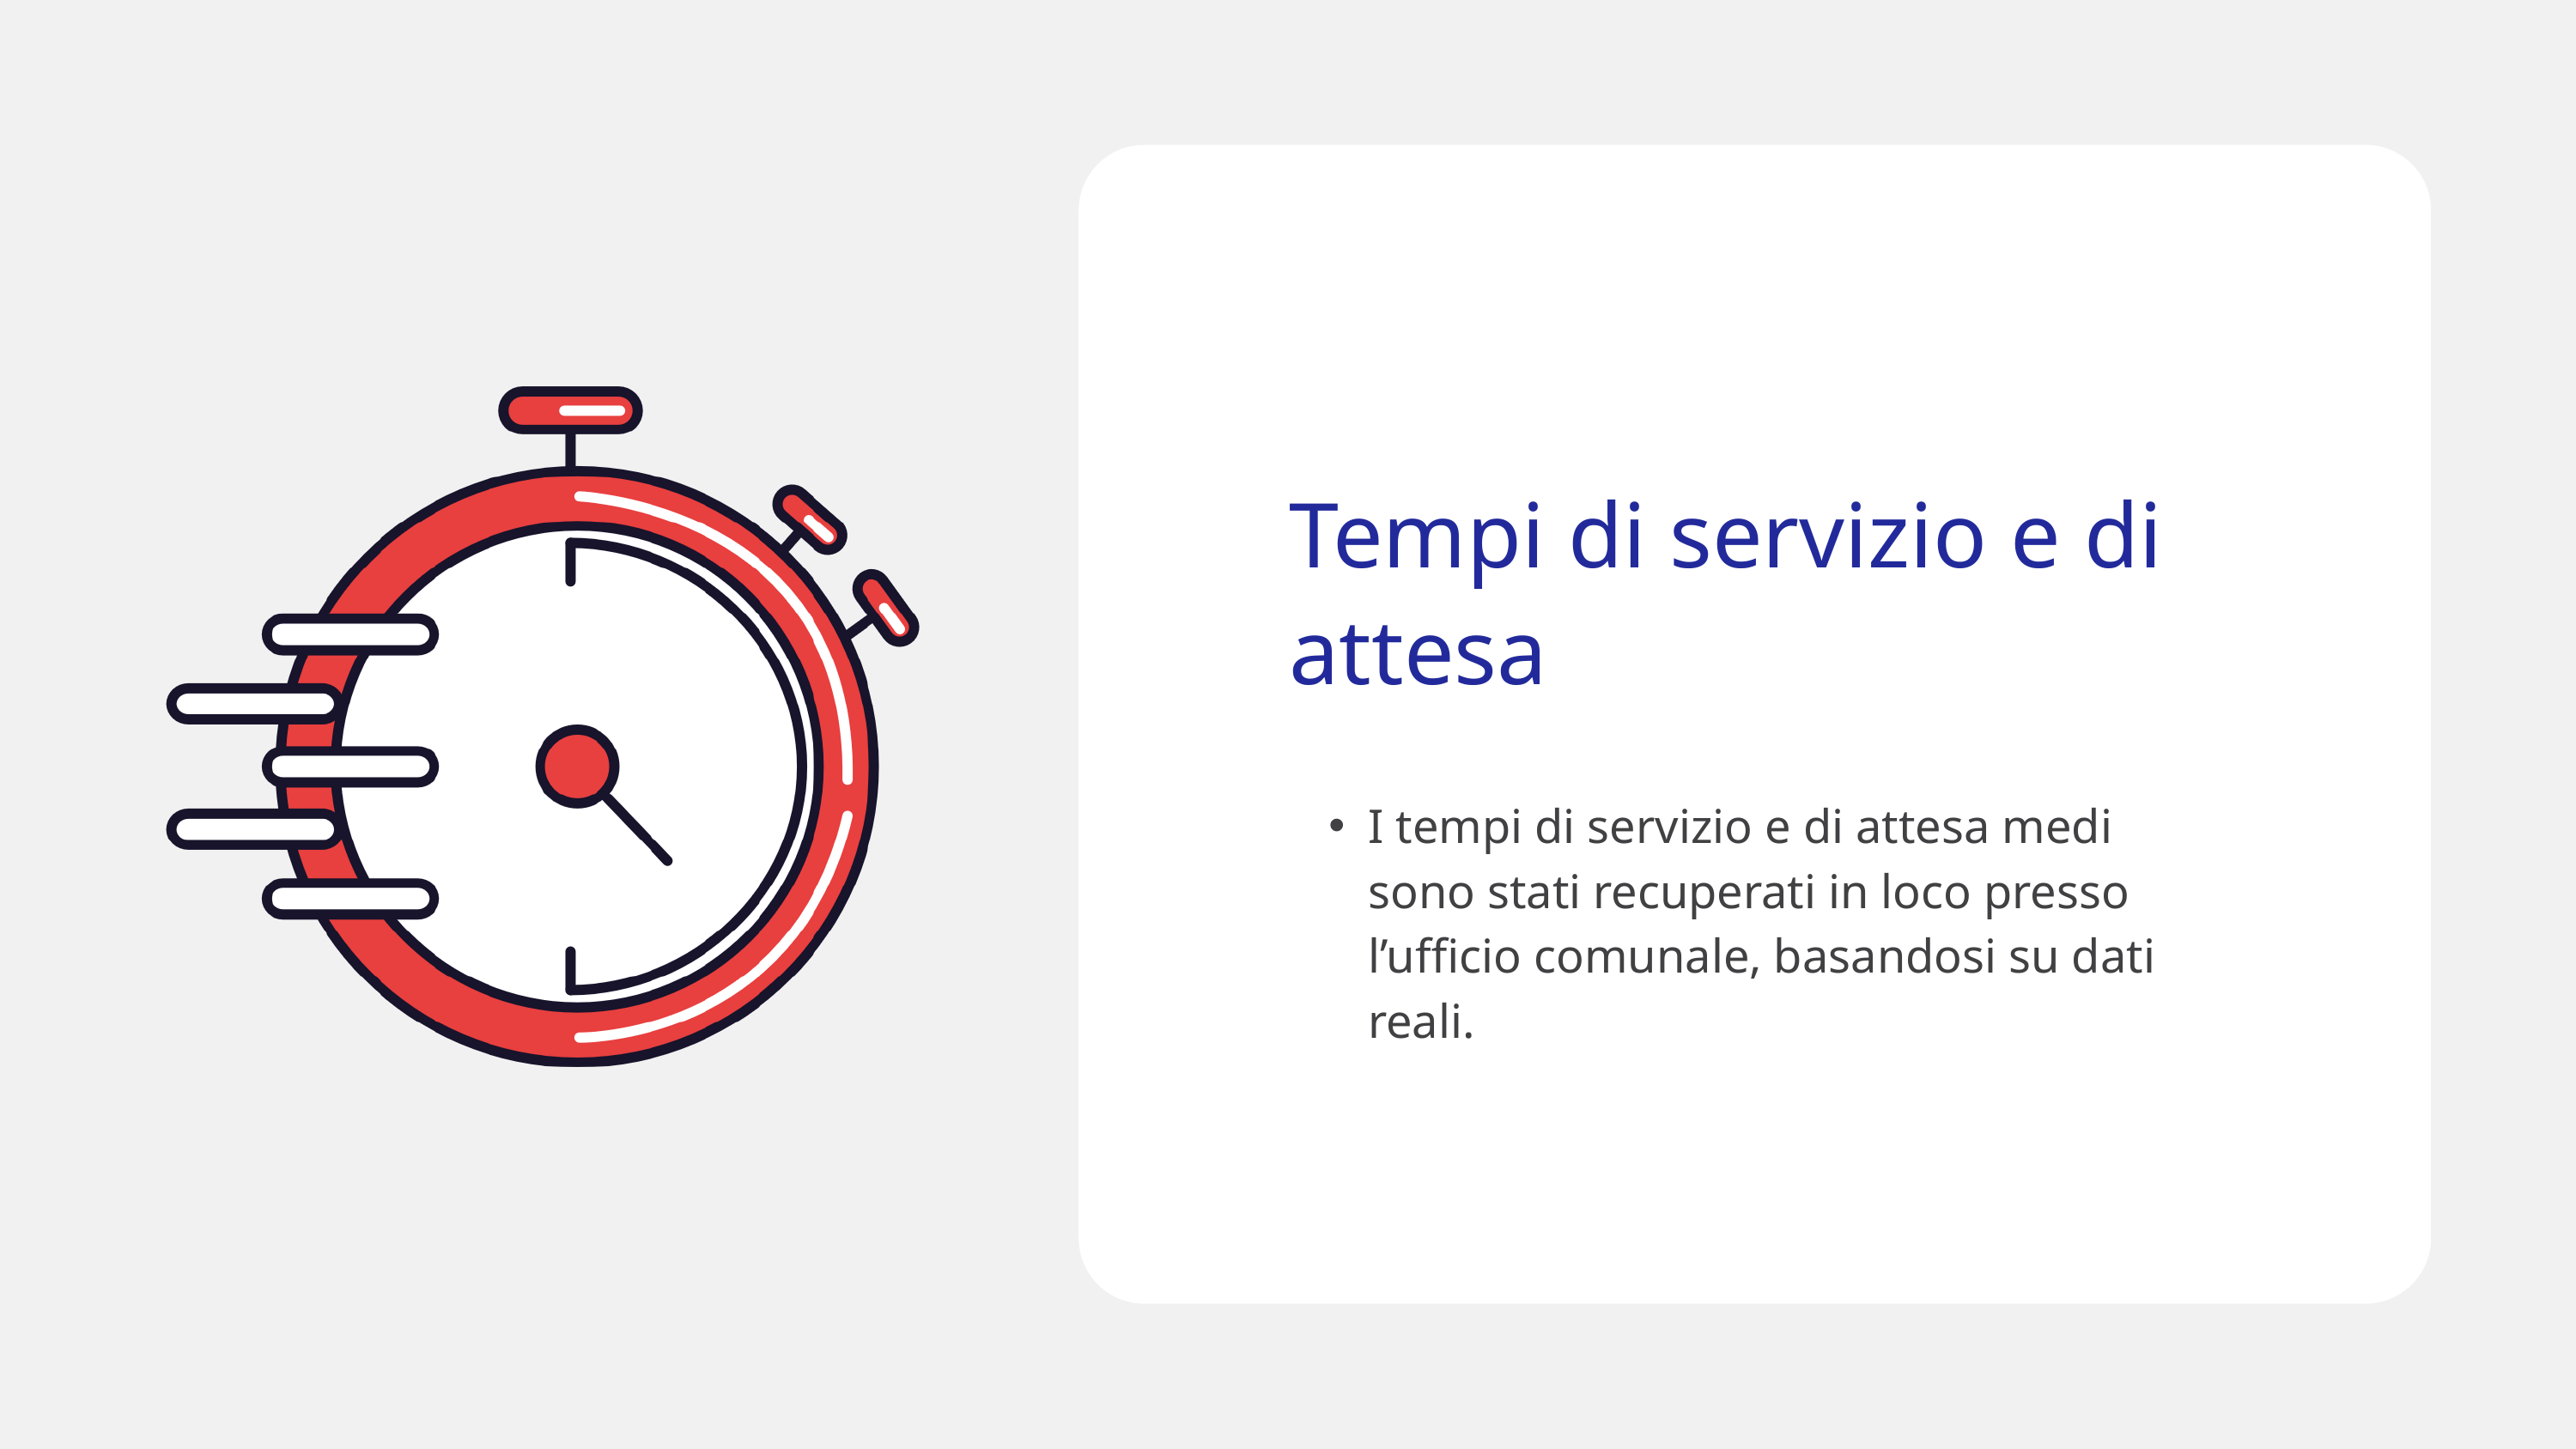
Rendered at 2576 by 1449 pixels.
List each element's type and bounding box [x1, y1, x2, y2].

text_box [165, 386, 922, 1067]
text_box [1078, 144, 2432, 1304]
text_box [1289, 476, 2221, 978]
